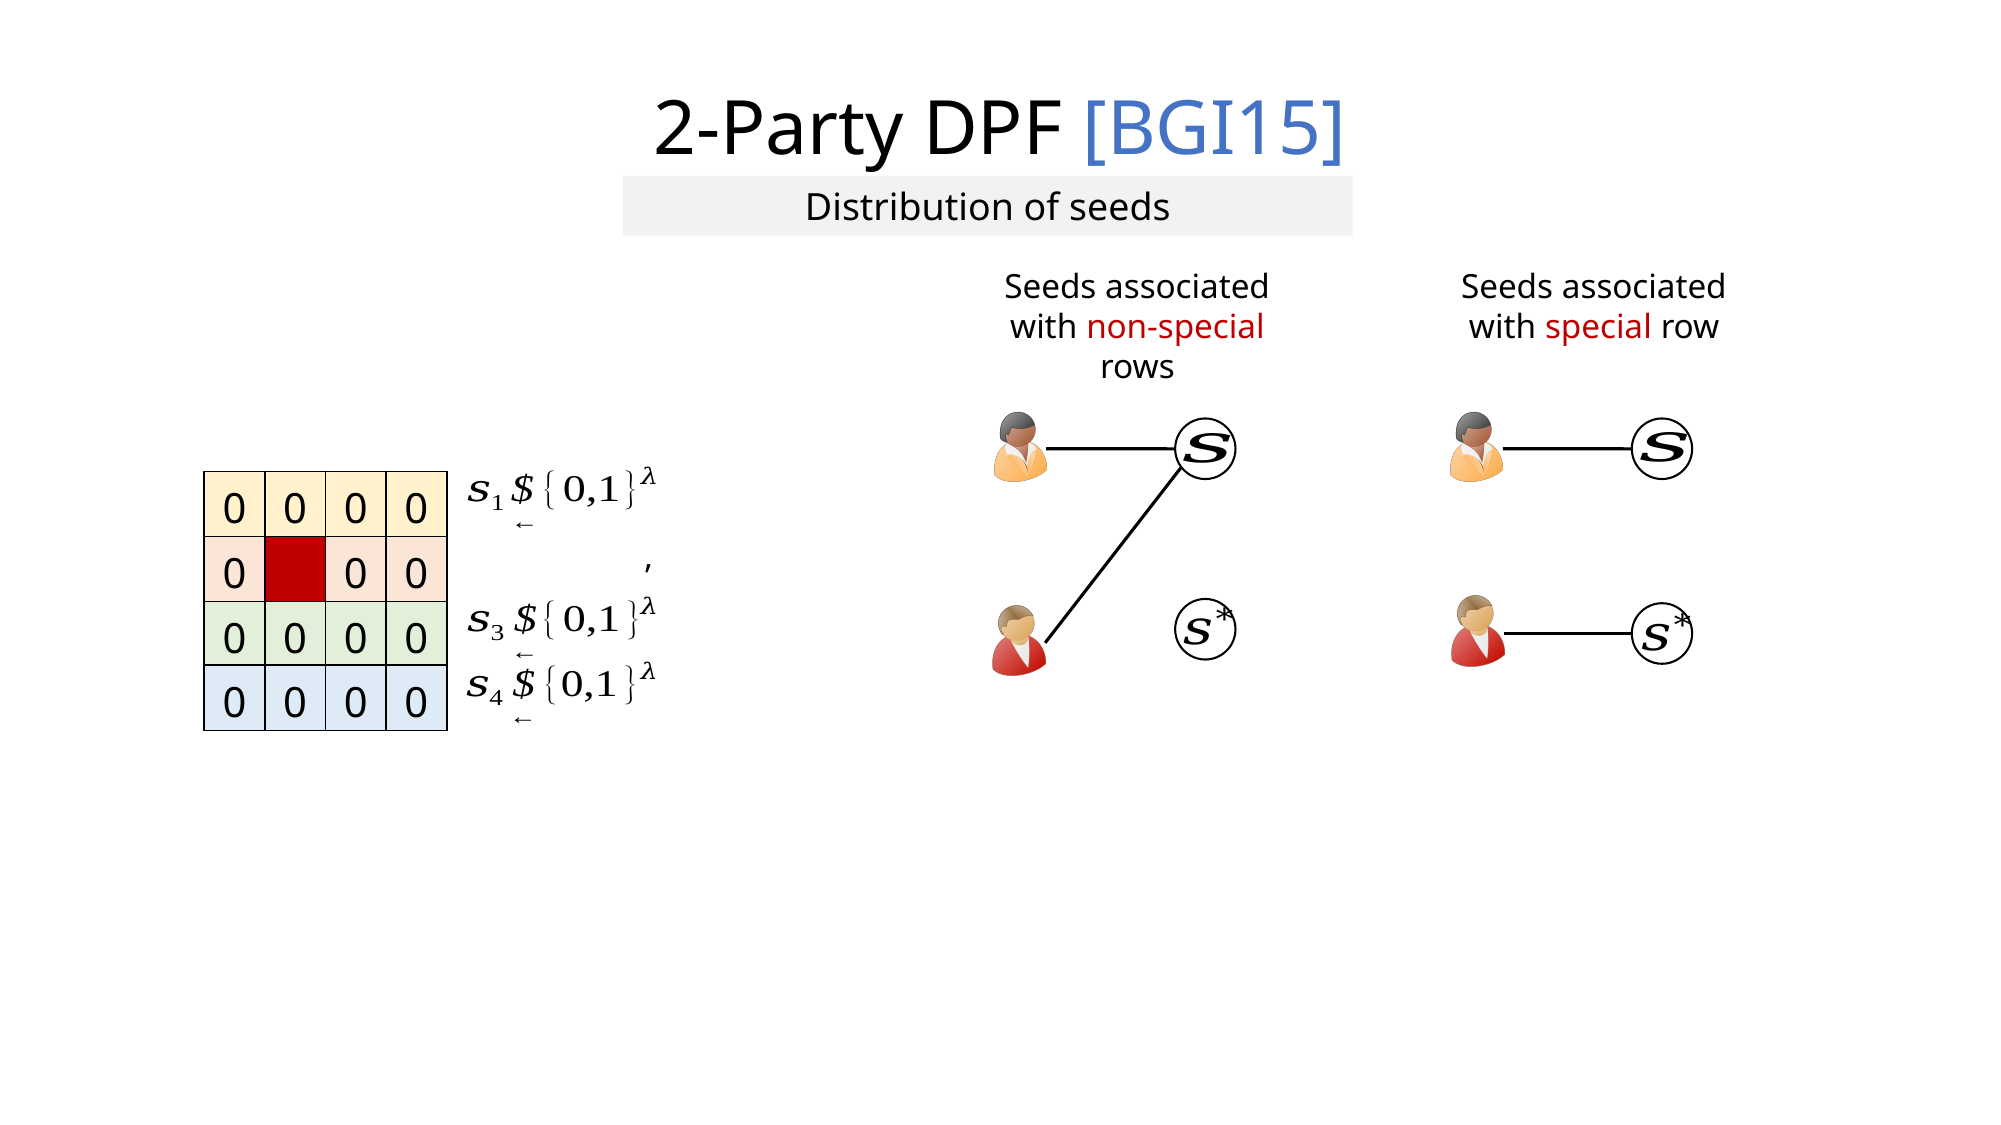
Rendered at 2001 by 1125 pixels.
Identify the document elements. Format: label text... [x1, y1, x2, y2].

table_header 0 [266, 602, 325, 664]
picture [987, 605, 1046, 681]
table_header 0 [387, 666, 446, 730]
table_header 0 [326, 472, 385, 536]
table_header 0 [205, 666, 264, 730]
table_header 0 [266, 666, 325, 730]
table_header 0 [266, 472, 325, 536]
text_box [1630, 602, 1694, 665]
picture [989, 410, 1047, 487]
text_box [1174, 417, 1237, 481]
table_header 0 [387, 602, 446, 664]
table_header 0 [387, 472, 446, 536]
text_box Seeds associated with special row [1418, 257, 1771, 353]
title 2-Party DPF [BGI15] [137, 59, 1863, 201]
table_header 0 [326, 602, 385, 664]
text_box [1630, 417, 1694, 481]
table_header 0 [326, 666, 385, 730]
picture [1445, 410, 1503, 487]
text_box [1177, 597, 1237, 661]
text_box Distribution of seeds [623, 175, 1353, 236]
text_box Seeds associated with non-special rows [961, 257, 1314, 393]
table_header 0 [205, 602, 264, 664]
table_header 0 [205, 472, 264, 536]
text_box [1045, 467, 1181, 643]
picture [1446, 595, 1505, 672]
